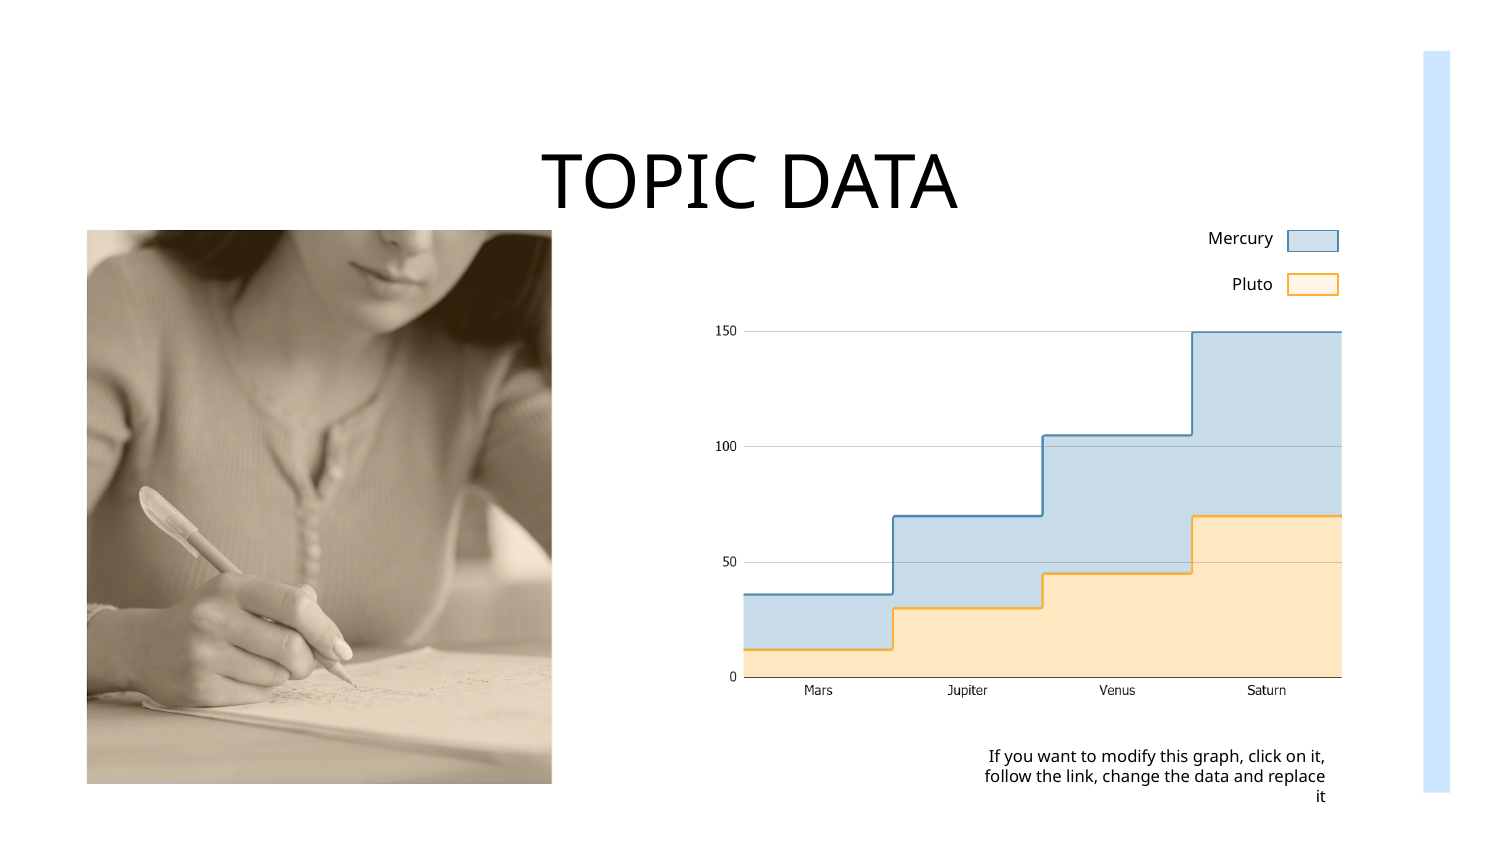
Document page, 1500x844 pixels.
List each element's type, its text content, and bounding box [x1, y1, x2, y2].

text_box [1287, 230, 1338, 252]
text_box Pluto [908, 267, 1289, 301]
text_box Mercury [908, 221, 1289, 255]
title TOPIC DATA [295, 118, 1205, 222]
picture [86, 229, 552, 784]
text_box [1423, 50, 1451, 793]
picture [694, 304, 1362, 718]
text_box [1287, 274, 1338, 295]
text_box If you want to modify this graph, click on it, follow the link, change the data and replace it [961, 731, 1341, 793]
